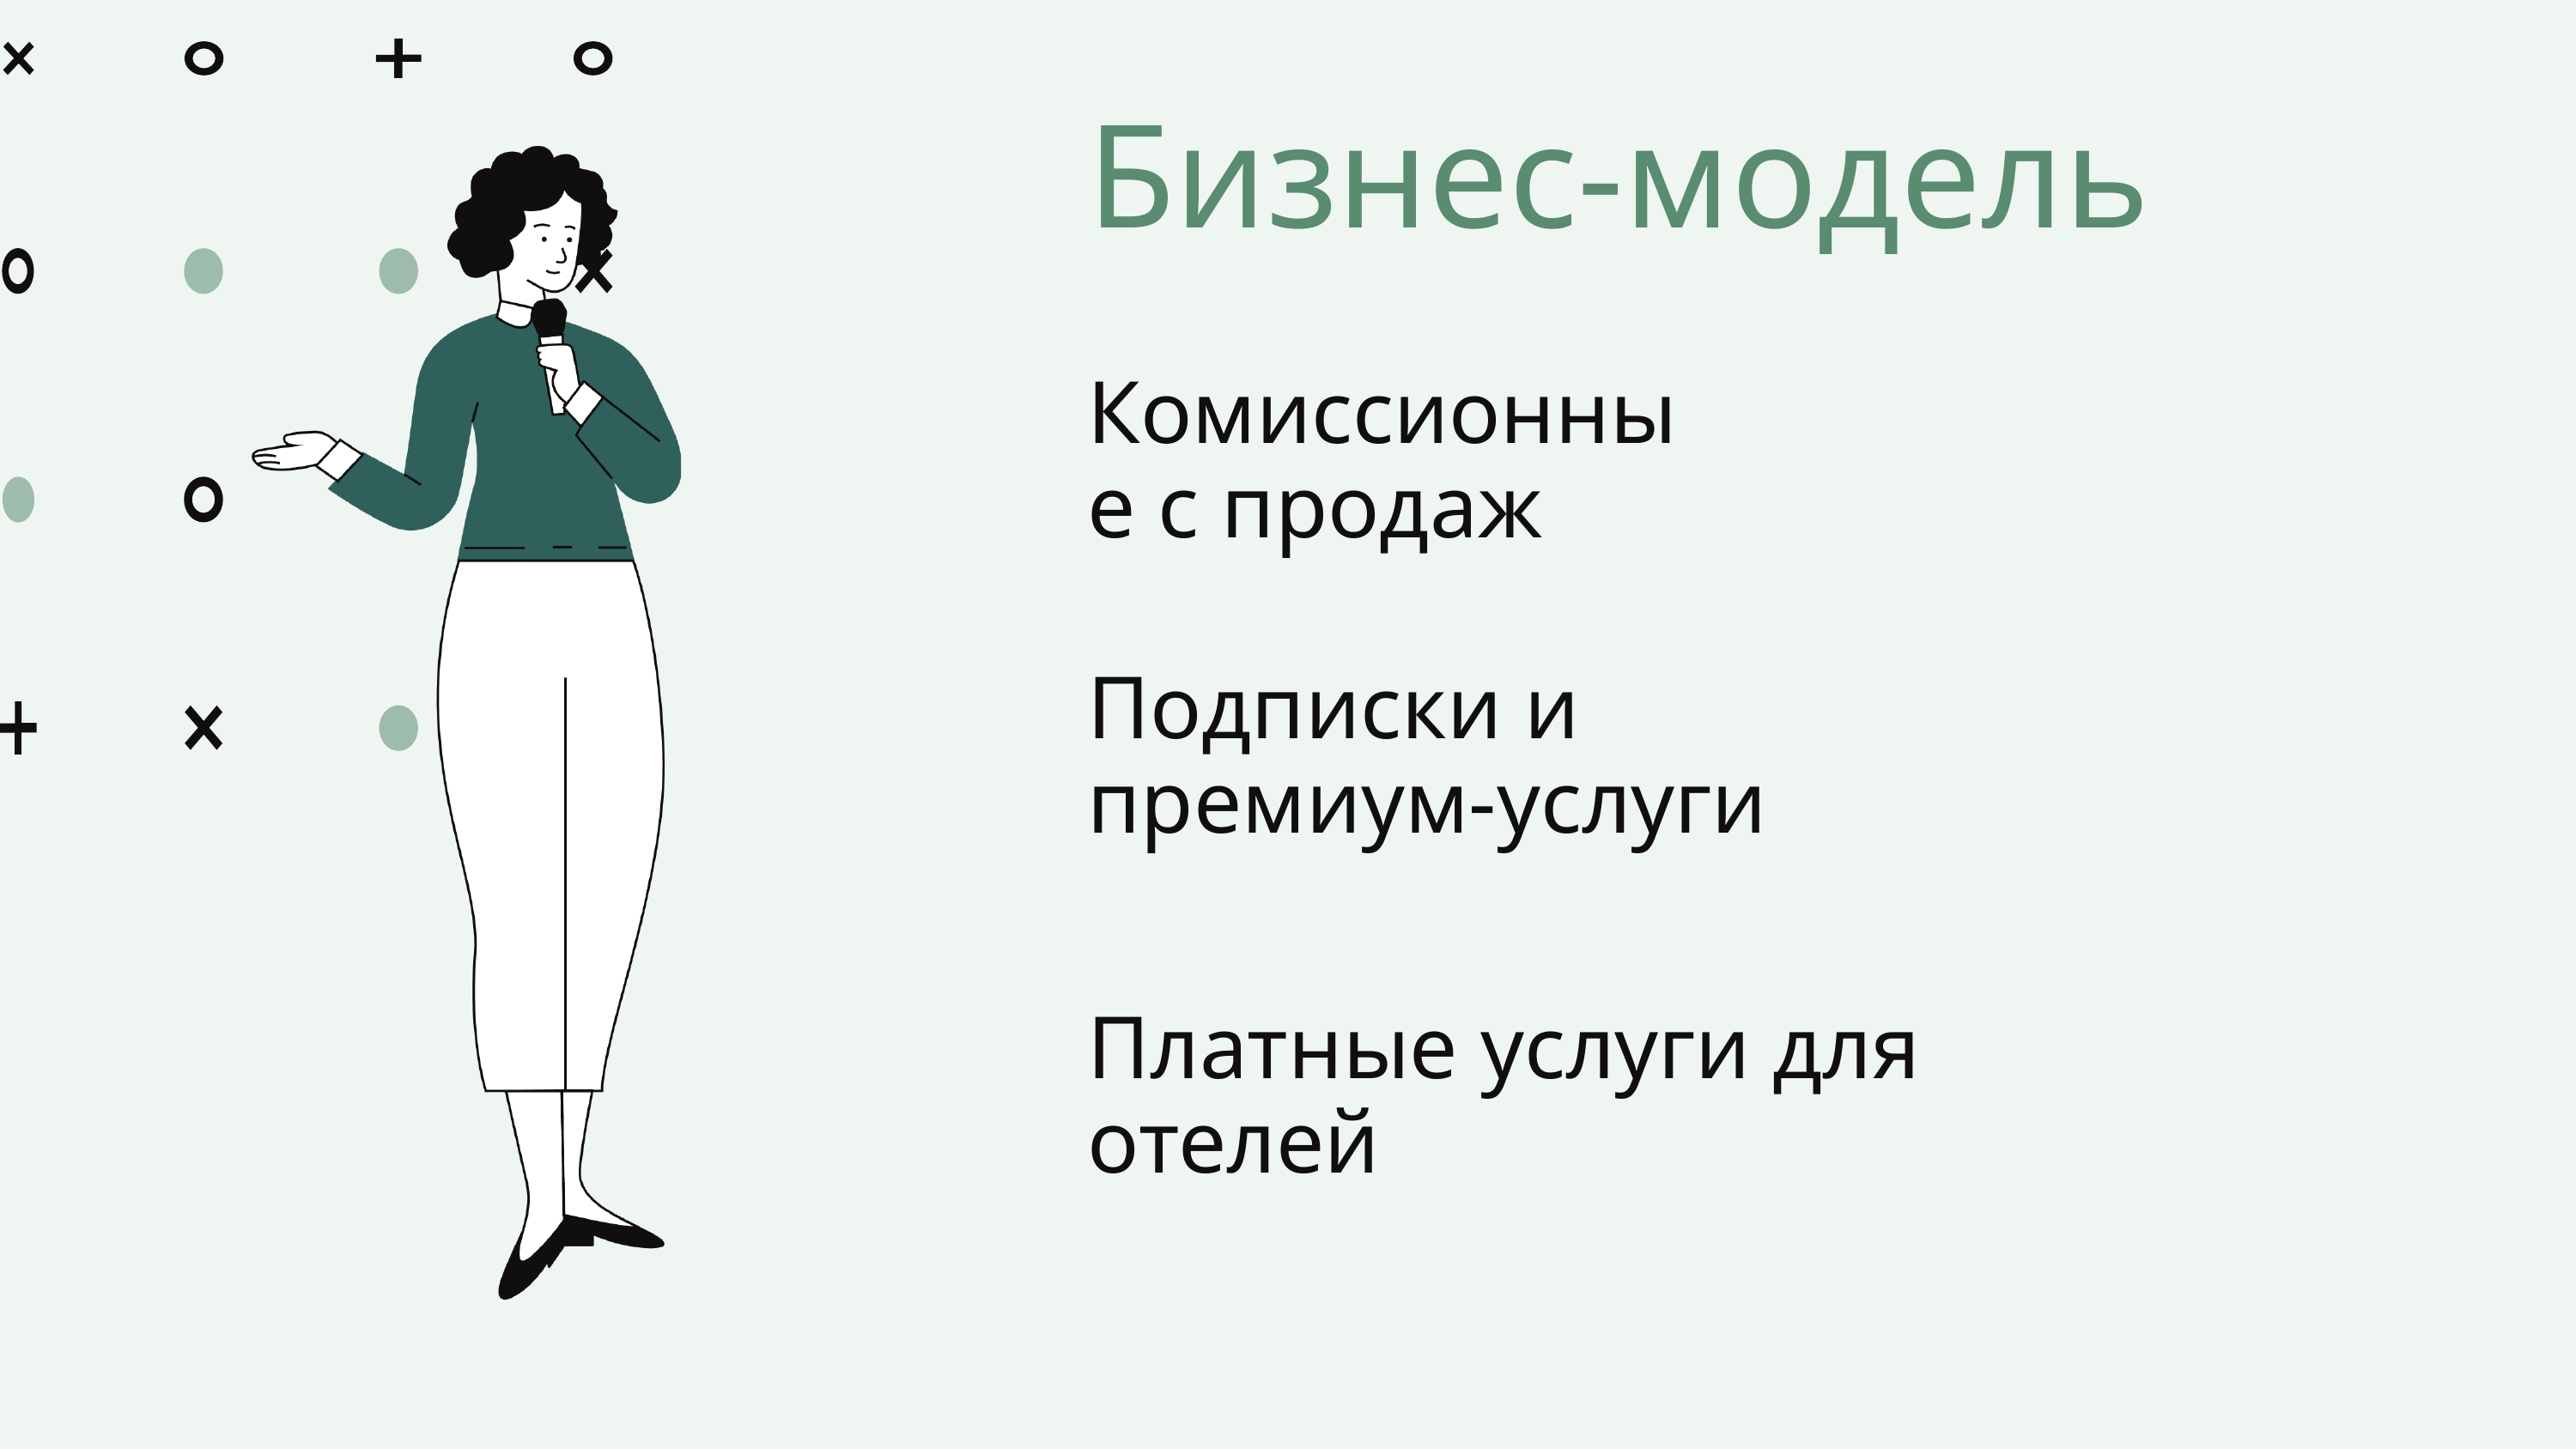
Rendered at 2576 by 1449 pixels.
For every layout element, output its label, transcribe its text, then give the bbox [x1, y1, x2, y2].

text_box [246, 144, 682, 1304]
text_box Комиссионные с продаж [1087, 366, 1726, 555]
text_box Подписки и премиум-услуги [1087, 661, 1812, 851]
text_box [60, 104, 575, 656]
text_box Бизнес-модель [1087, 99, 2432, 258]
text_box Платные услуги для отелей [1087, 1001, 2013, 1191]
